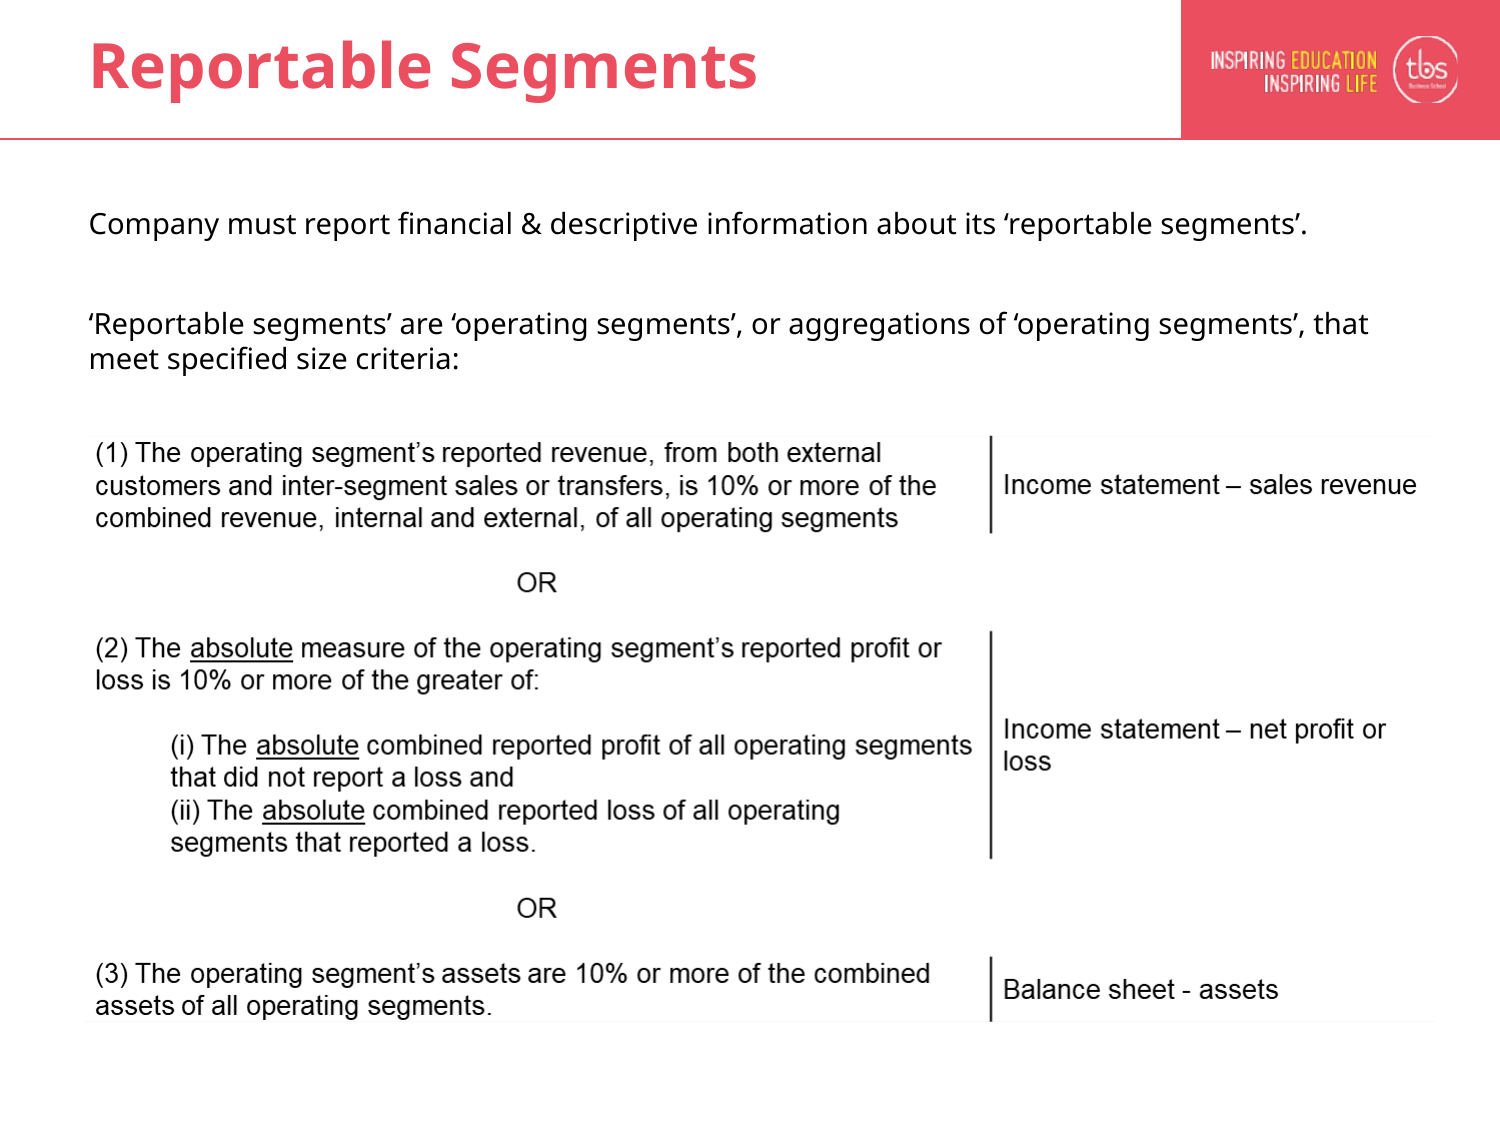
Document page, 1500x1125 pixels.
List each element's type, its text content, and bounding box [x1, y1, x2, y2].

picture [84, 427, 1435, 1037]
title Reportable Segments [0, 25, 1182, 114]
list Company must report financial & descriptive information about its ‘reportable segments’. ‘Reportable segments’ are ‘operating segments’, or aggregations of ‘operating segments’, that meet specified size criteria: [0, 198, 1499, 996]
